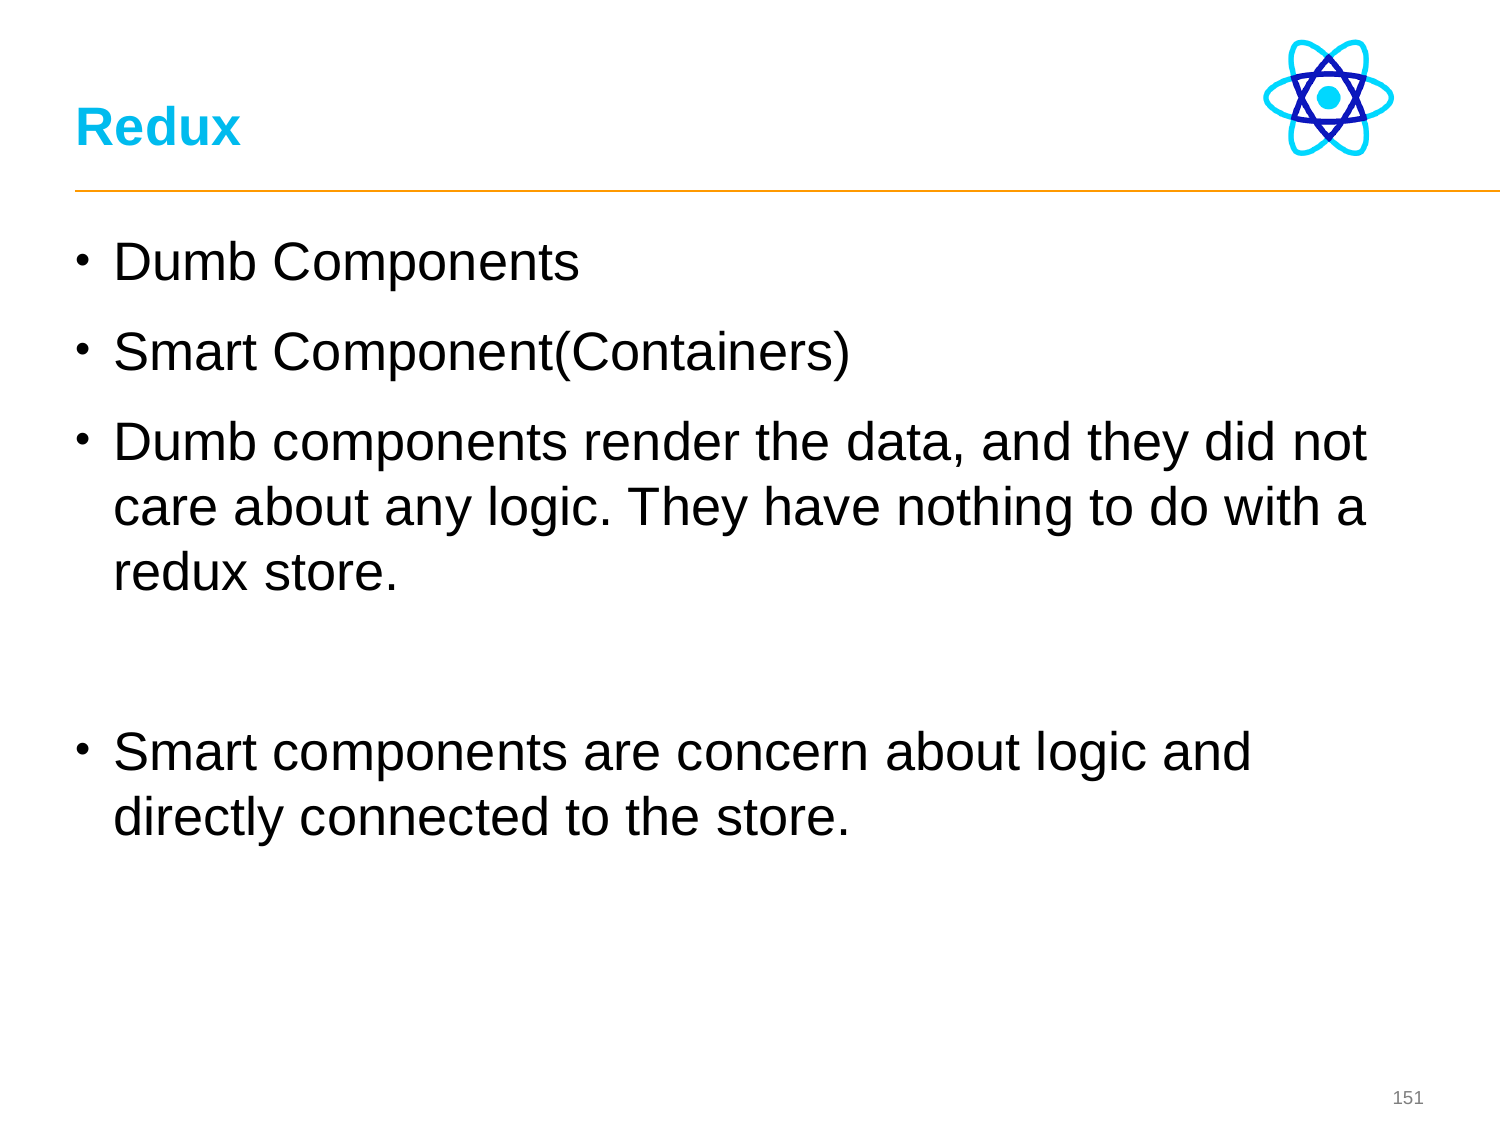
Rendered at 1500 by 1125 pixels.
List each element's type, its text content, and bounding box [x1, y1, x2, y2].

title Redux [75, 27, 1422, 157]
list Dumb Components Smart Component(Containers) Dumb components render the data, and they did not care about any logic. They have nothing to do with a redux store. Smart components are concern about logic and directly connected to the store. [75, 226, 1425, 1018]
